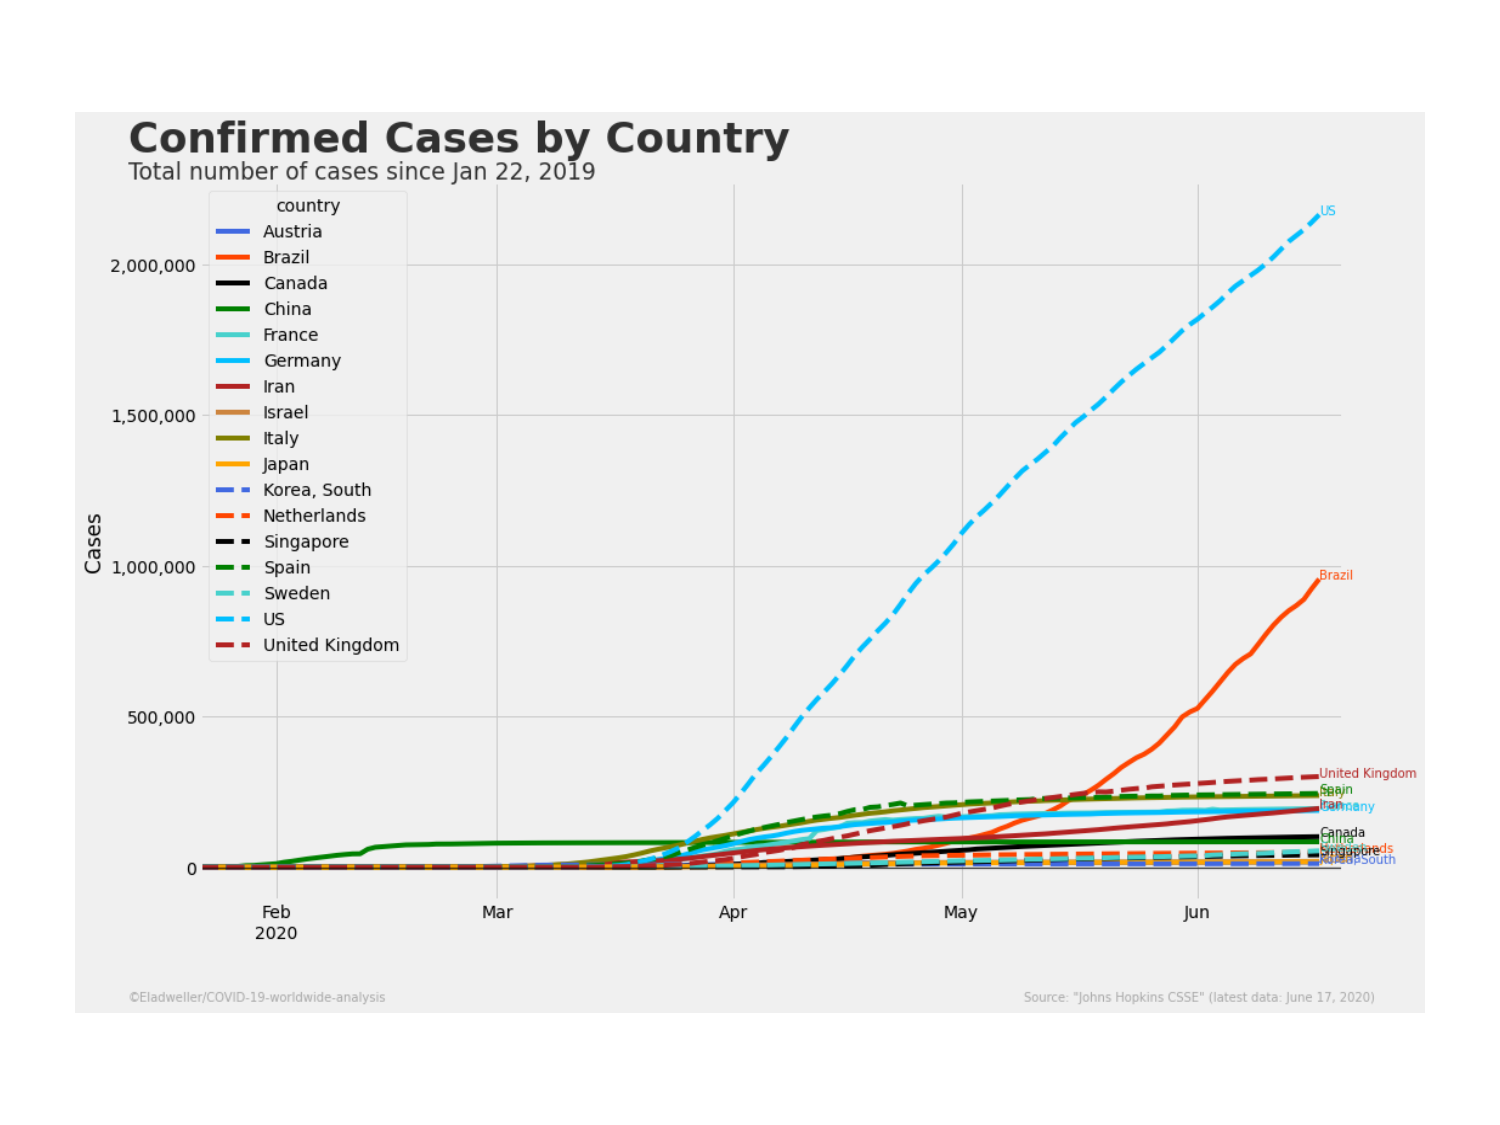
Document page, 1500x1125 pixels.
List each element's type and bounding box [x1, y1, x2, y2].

picture [74, 112, 1426, 1013]
